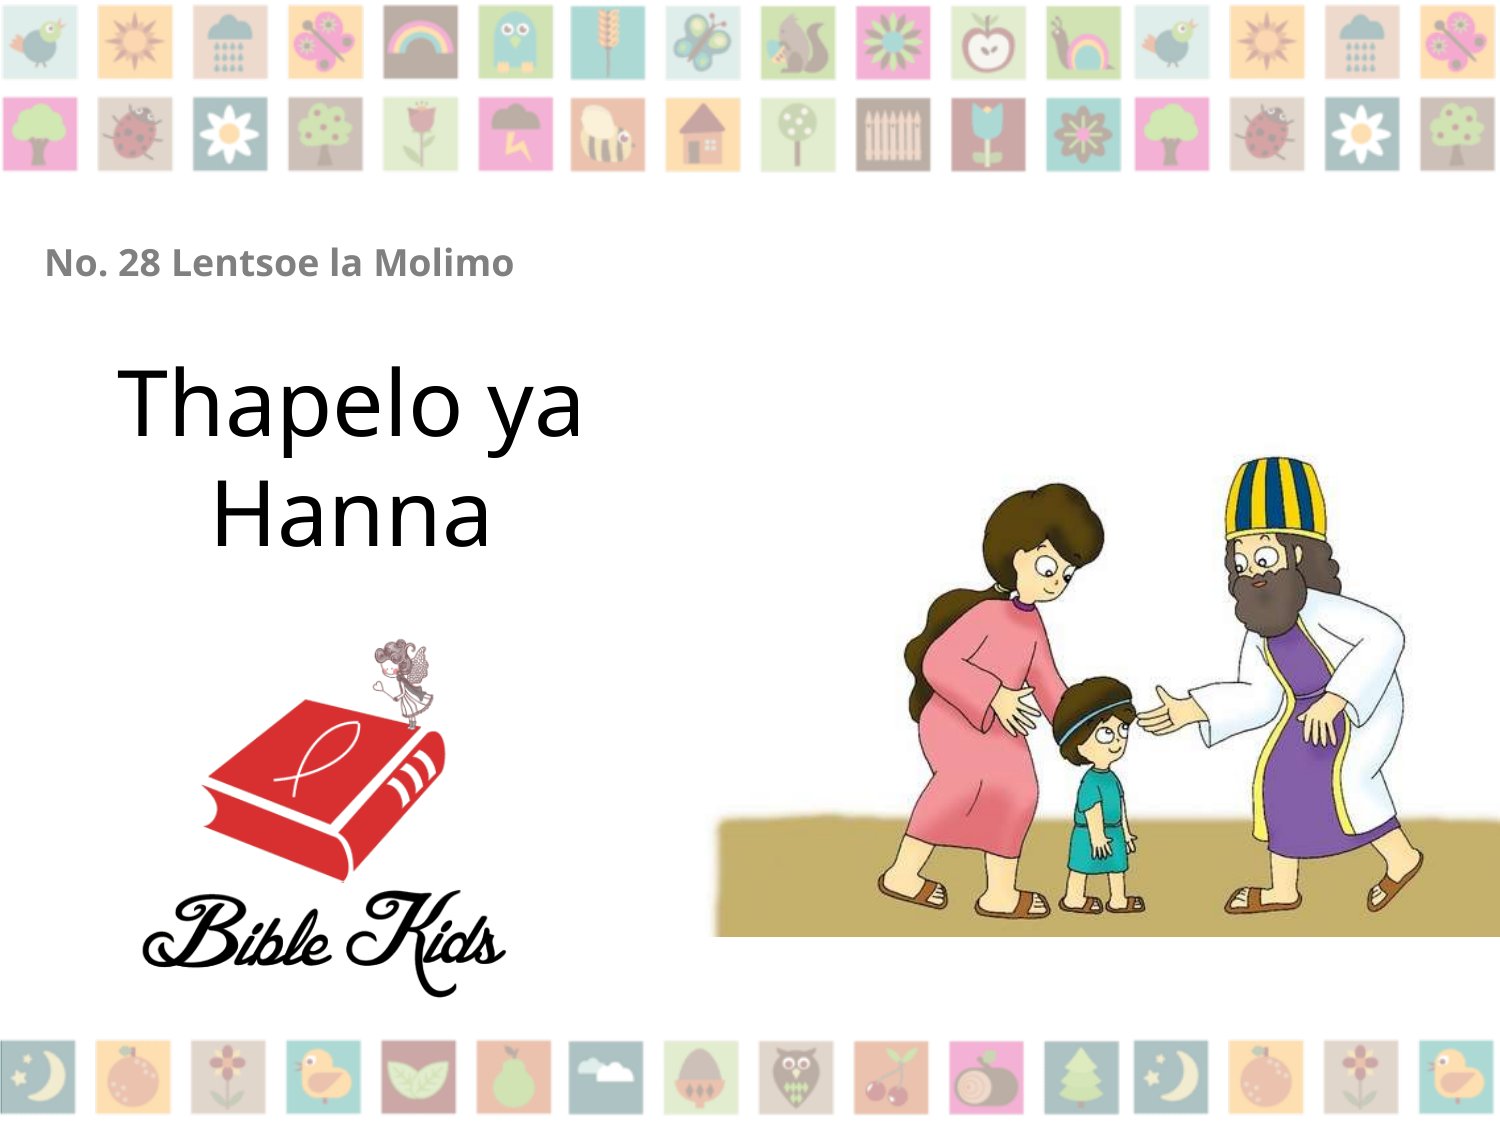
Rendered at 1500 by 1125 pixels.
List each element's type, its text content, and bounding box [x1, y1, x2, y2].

picture [643, 328, 1500, 937]
text_box Thapelo ya Hanna [29, 336, 638, 572]
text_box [0, 3, 1500, 181]
picture [117, 600, 544, 1027]
text_box No. 28 Lentsoe la Molimo [29, 231, 543, 292]
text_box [0, 1028, 1500, 1118]
